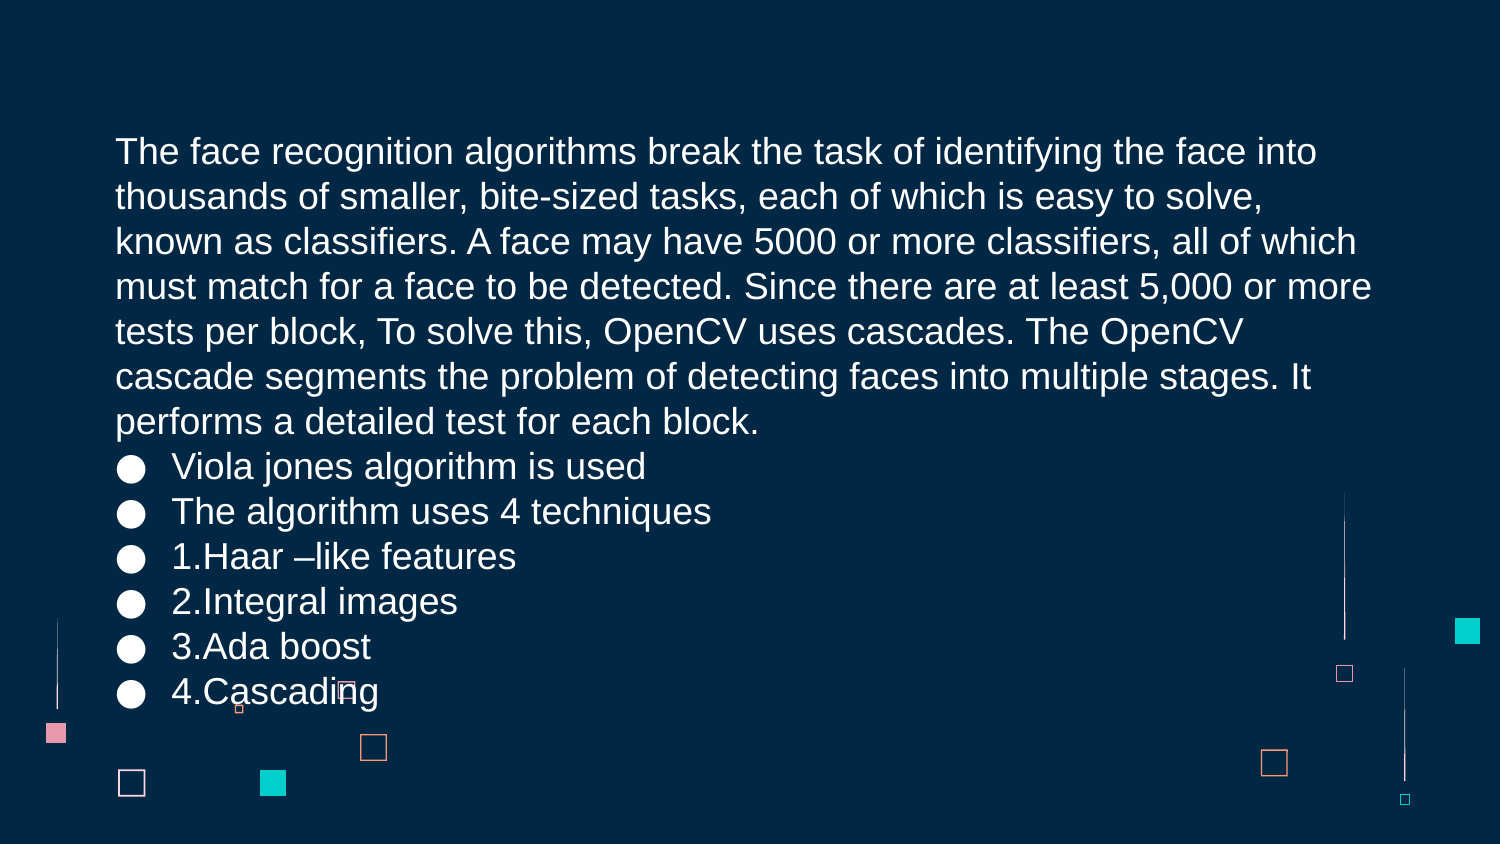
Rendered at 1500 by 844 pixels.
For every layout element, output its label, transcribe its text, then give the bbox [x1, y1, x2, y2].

list The face recognition algorithms break the task of identifying the face into thousands of smaller, bite-sized tasks, each of which is easy to solve, known as classifiers. A face may have 5000 or more classifiers, all of which must match for a face to be detected. Since there are at least 5,000 or more tests per block, To solve this, OpenCV uses cascades. The OpenCV cascade segments the problem of detecting faces into multiple stages. It performs a detailed test for each block. Viola jones algorithm is used The algorithm uses 4 techniques 1.Haar –like features 2.Integral images 3.Ada boost 4.Cascading [81, 67, 1392, 746]
